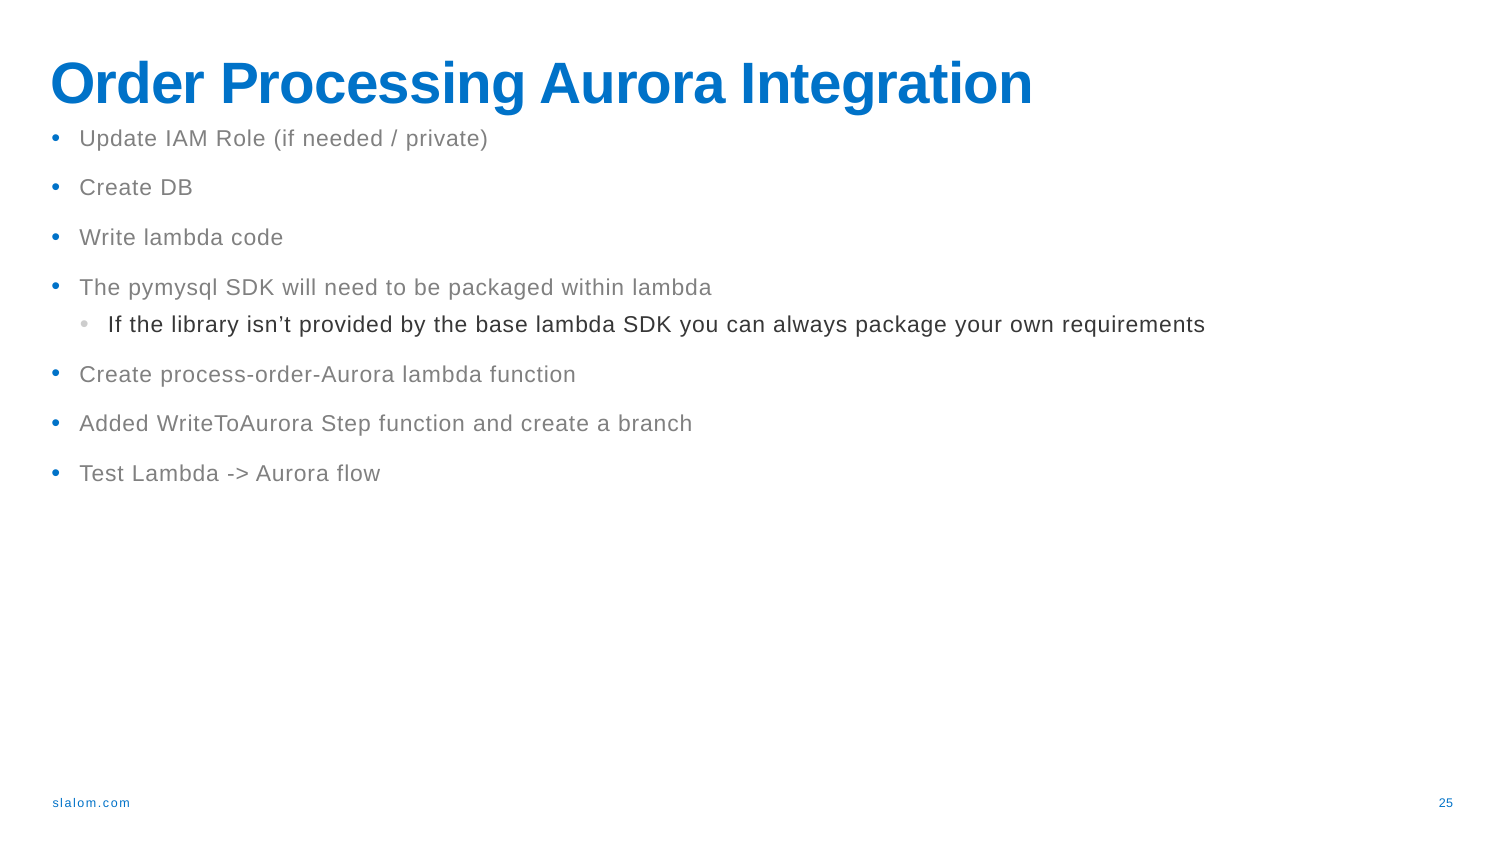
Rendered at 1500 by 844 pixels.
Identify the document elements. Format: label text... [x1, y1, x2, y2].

list Order Processing Aurora Integration [50, 53, 1450, 109]
list Update IAM Role (if needed / private) Create DB Write lambda code The pymysql SDK will need to be packaged within lambda If the library isn’t provided by the base lambda SDK you can always package your own requirements Create process-order-Aurora lambda function Added WriteToAurora Step function and create a branch Test Lambda -> Aurora flow [51, 126, 1450, 572]
slide_number 25 [1399, 794, 1453, 828]
